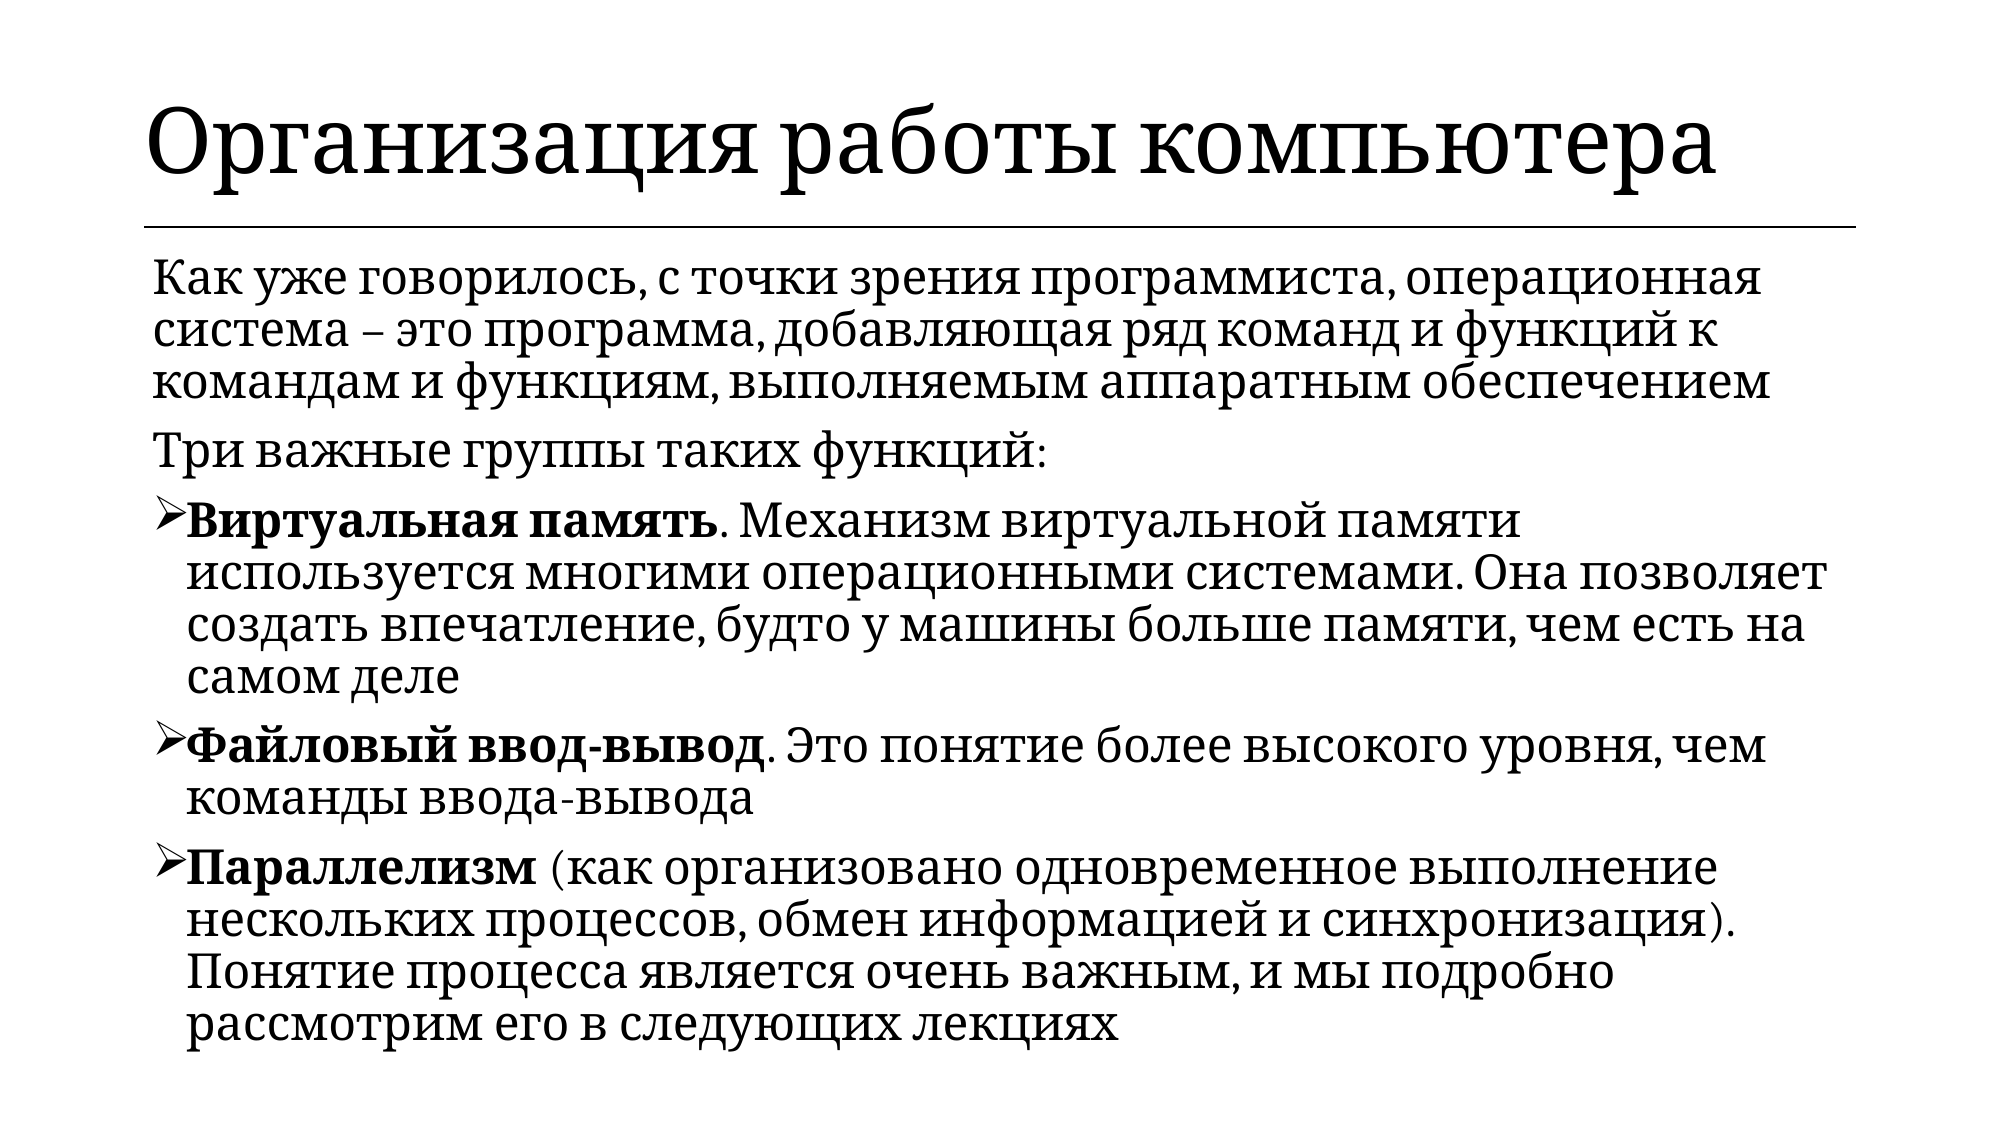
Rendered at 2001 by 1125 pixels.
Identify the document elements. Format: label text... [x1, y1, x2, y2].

list Как уже говорилось, с точки зрения программиста, операционная система – это программа, добавляющая ряд команд и функций к командам и функциям, выполняемым аппаратным обеспечением Три важные группы таких функций: Виртуальная память. Механизм виртуальной памяти используется многими операционными системами. Она позволяет создать впечатление, будто у машины больше памяти, чем есть на самом деле Файловый ввод-вывод. Это понятие более высокого уровня, чем команды ввода-вывода Параллелизм (как организовано одновременное выполнение нескольких процессов, обмен информацией и синхронизация). Понятие процесса является очень важным, и мы подробно рассмотрим его в следующих лекциях [137, 245, 1856, 1066]
table_header Организация работы компьютера [144, 60, 1856, 226]
